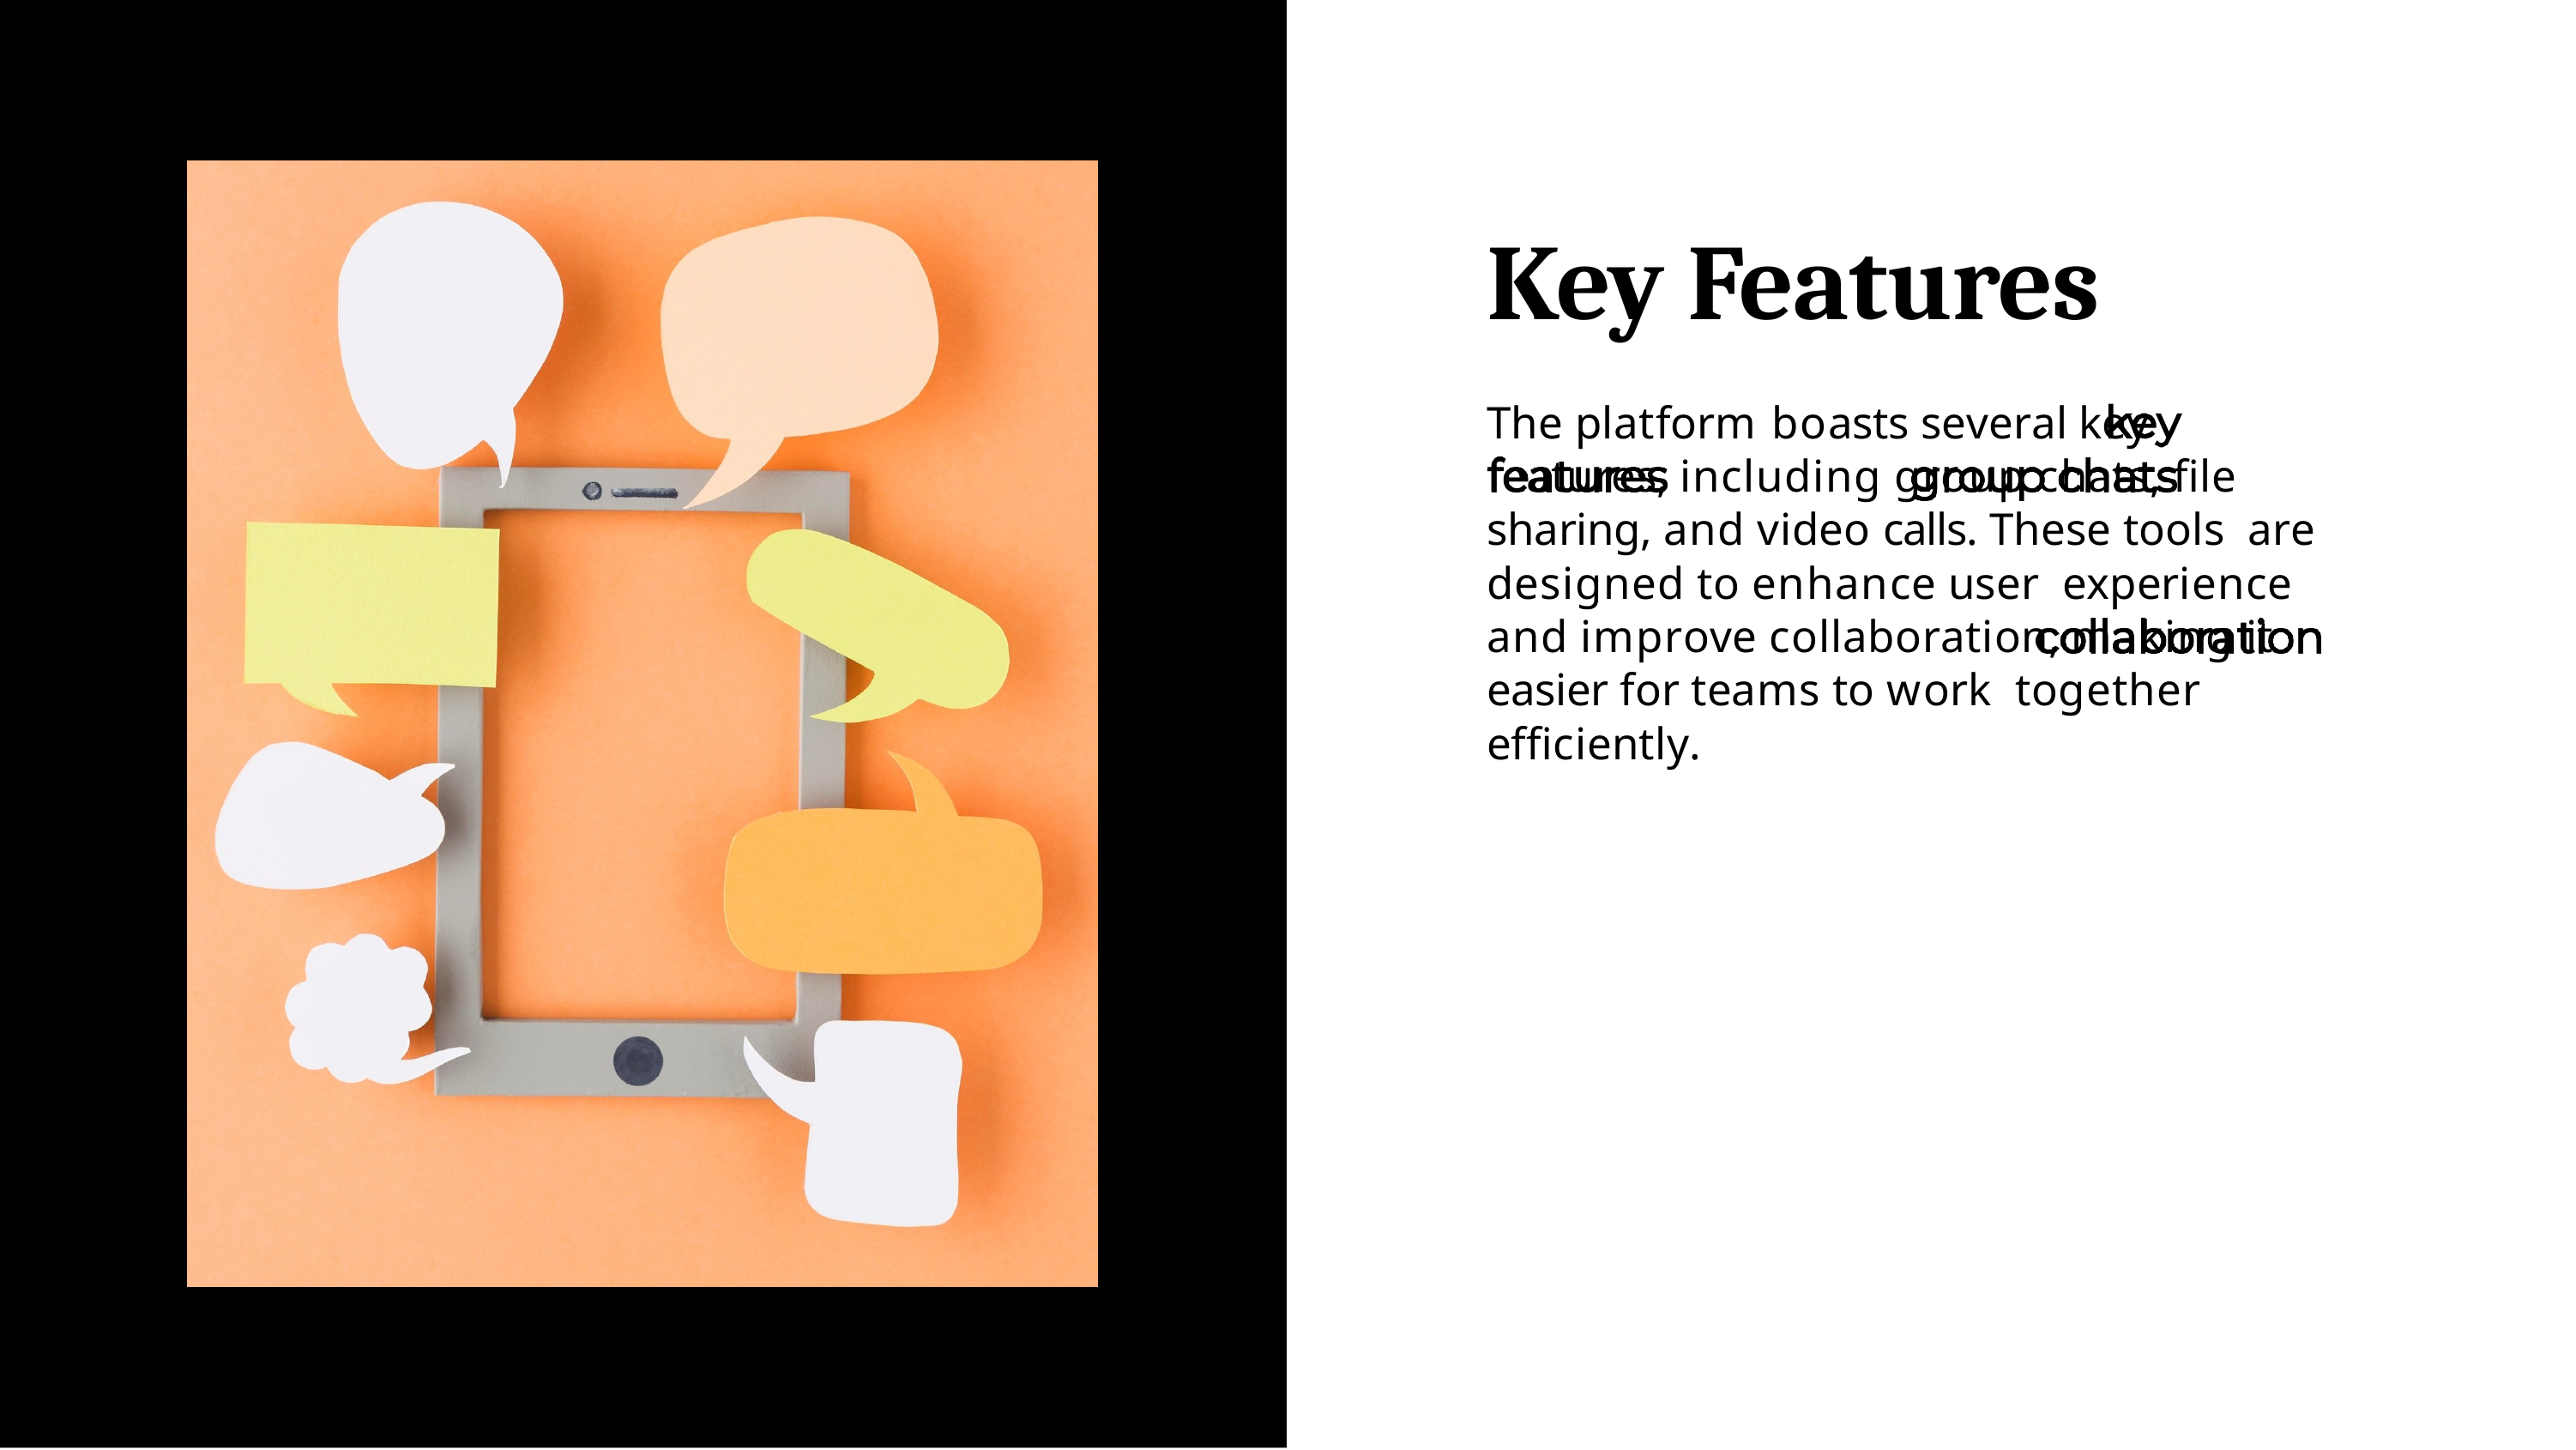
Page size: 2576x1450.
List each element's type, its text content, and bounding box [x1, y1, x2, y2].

picture [1487, 456, 1668, 493]
picture [2036, 618, 2321, 654]
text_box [0, 0, 1288, 1448]
title Key Features [1485, 210, 2120, 392]
text_box The platform boasts several key features, including group chats, ﬁle sharing, and video calls. These tools are designed to enhance user experience and improve collaboration, making it easier for teams to work together efﬁciently. [1485, 392, 2335, 769]
picture [1910, 456, 2177, 502]
